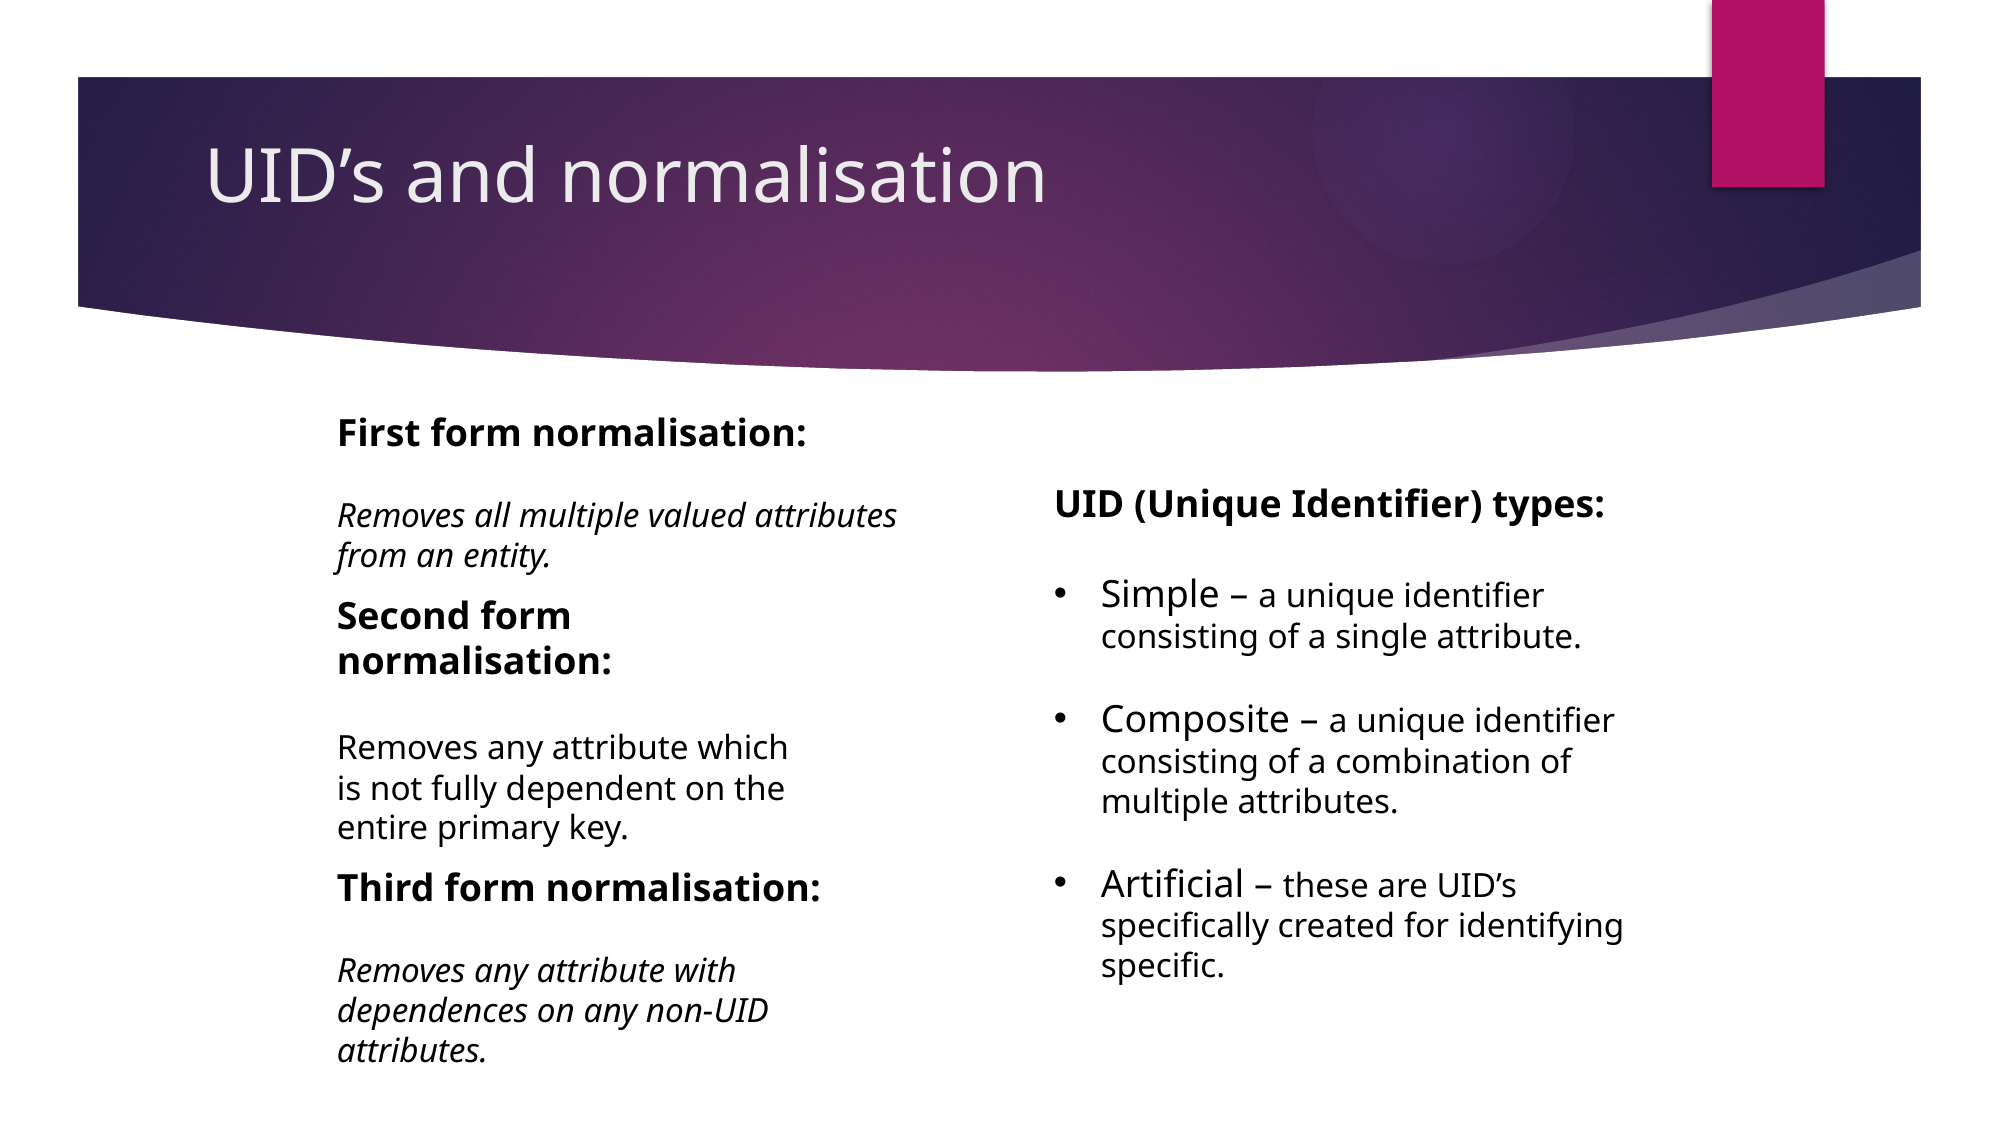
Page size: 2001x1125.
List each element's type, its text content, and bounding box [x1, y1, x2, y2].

text_box First form normalisation: Removes all multiple valued attributes from an entity. [322, 401, 930, 582]
text_box Third form normalisation: Removes any attribute with dependences on any non-UID attributes. [322, 856, 930, 1077]
text_box UID (Unique Identifier) types: Simple – a unique identifier consisting of a single attribute. Composite – a unique identifier consisting of a combination of multiple attributes. Artificial – these are UID’s specifically created for identifying specific. [1039, 472, 1660, 992]
title UID’s and normalisation [189, 159, 1627, 276]
text_box Second form normalisation: Removes any attribute which is not fully dependent on the entire primary key. [322, 584, 836, 854]
